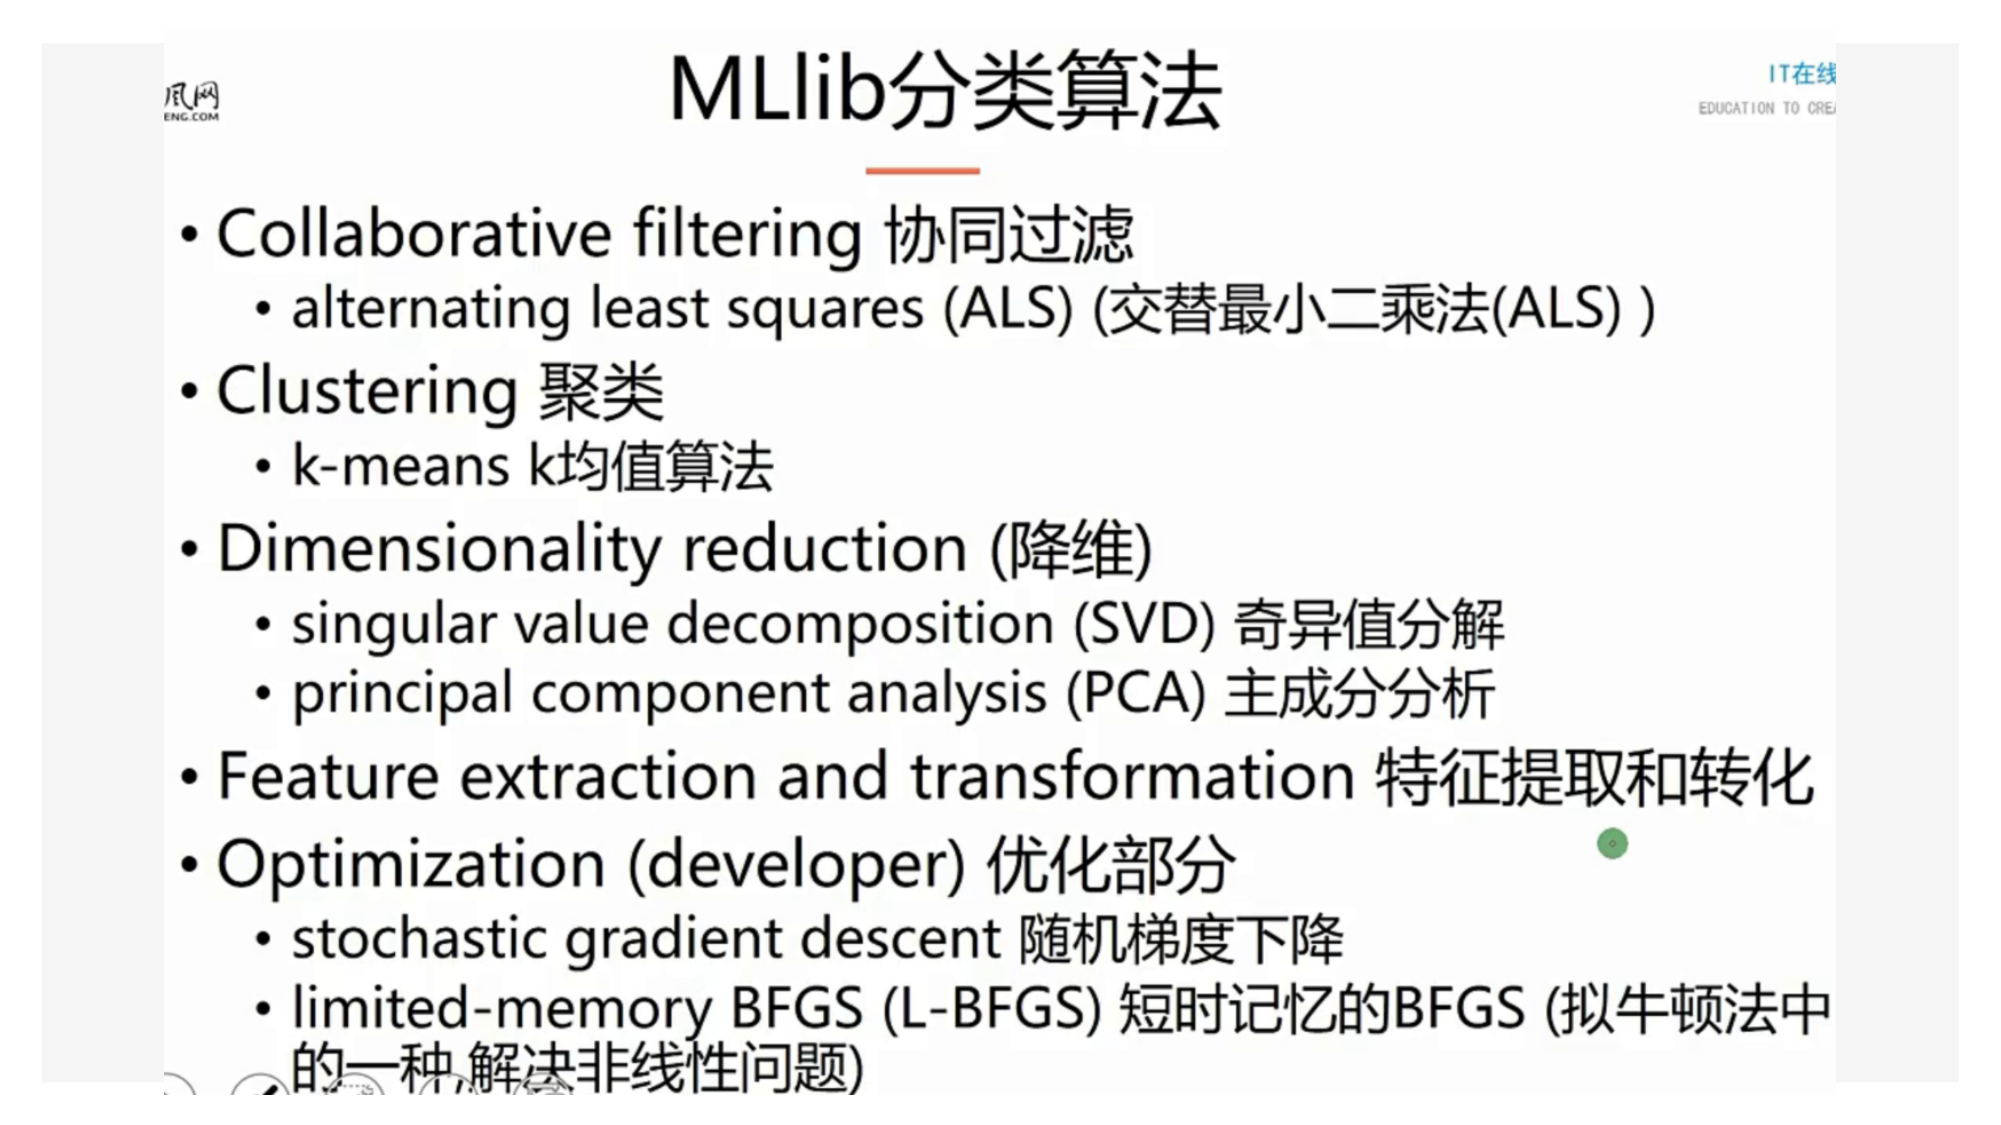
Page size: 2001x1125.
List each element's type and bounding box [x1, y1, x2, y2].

picture [164, 30, 1836, 1095]
